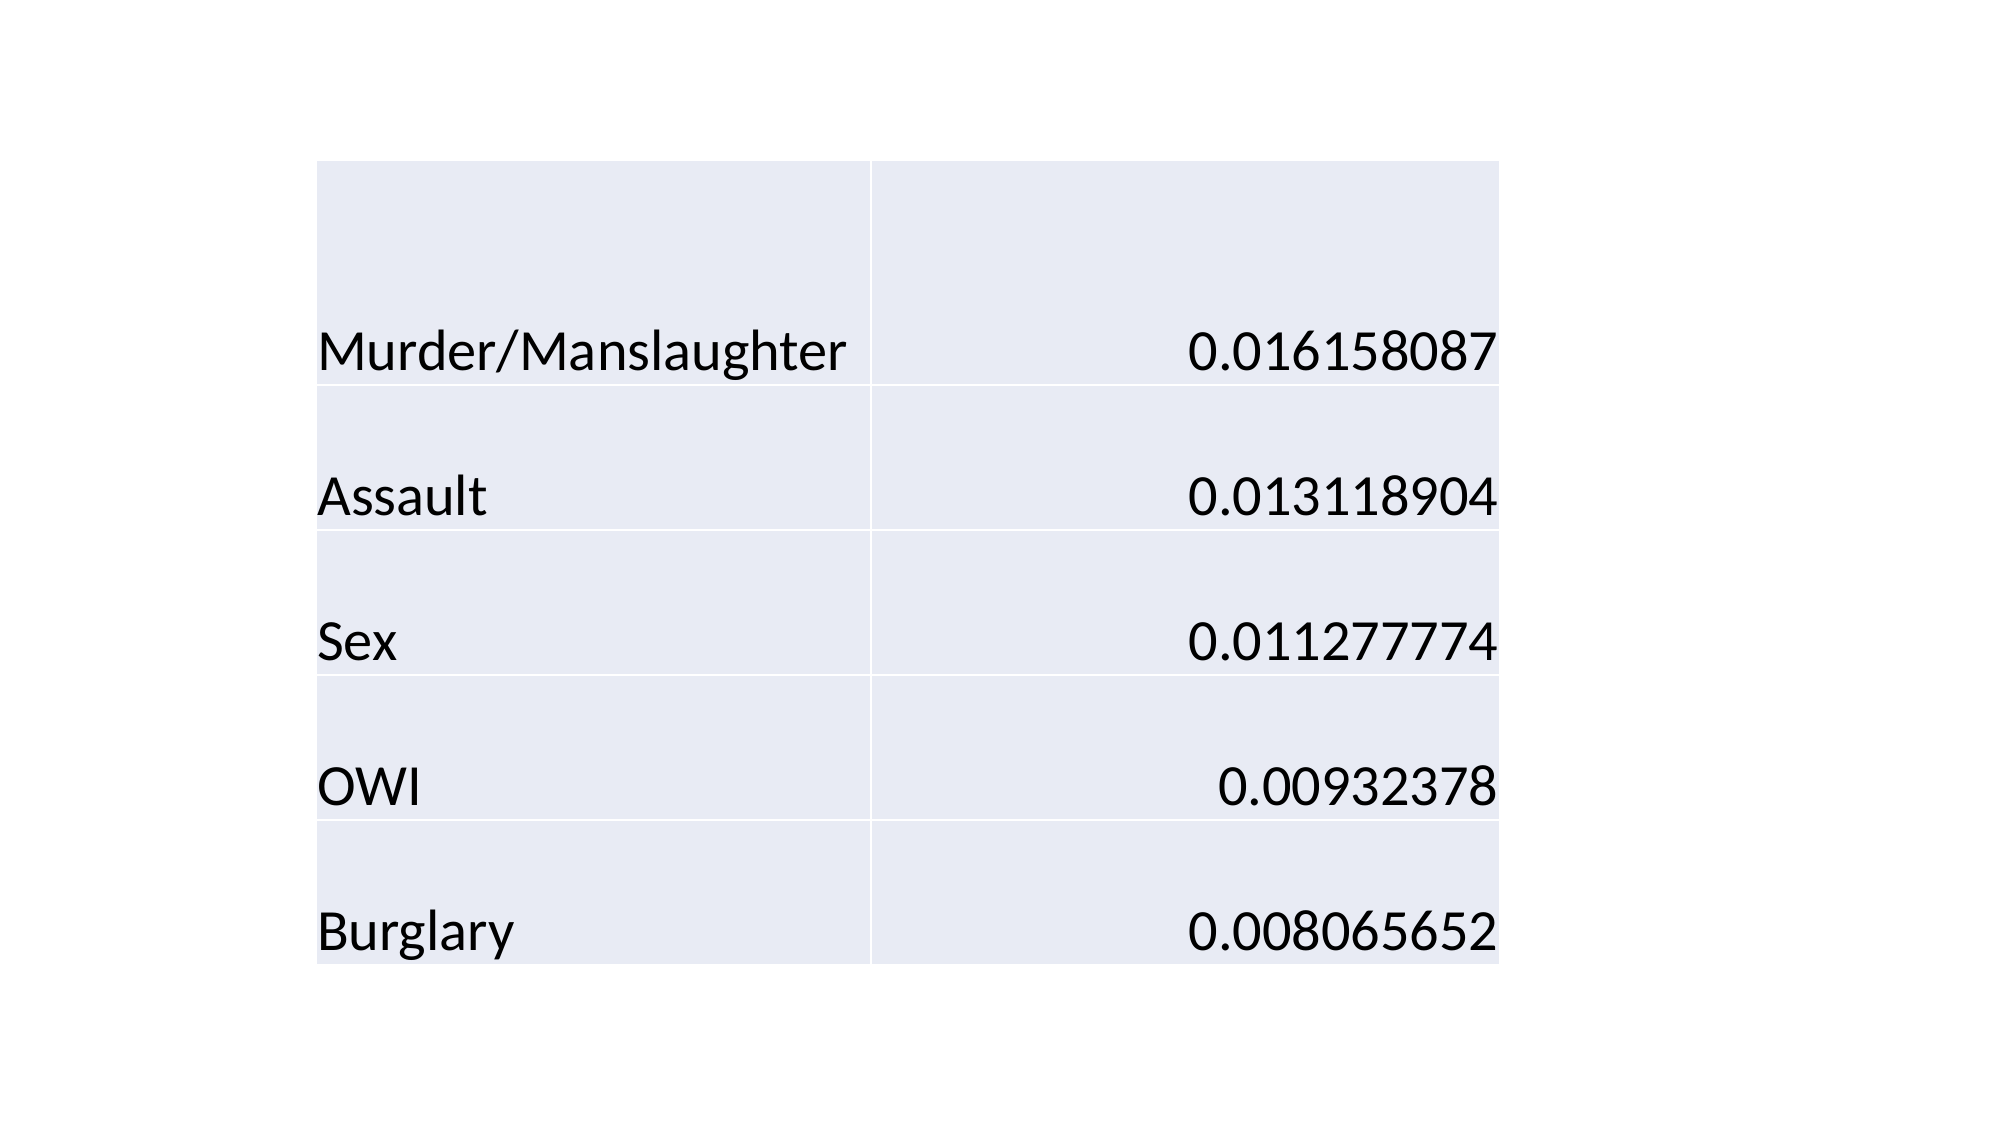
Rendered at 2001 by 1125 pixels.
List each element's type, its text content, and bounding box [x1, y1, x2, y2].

table_cell Assault [317, 386, 870, 529]
table_cell Burglary [317, 821, 870, 964]
table_header 0.016158087 [872, 161, 1499, 384]
table_cell 0.011277774 [872, 531, 1499, 674]
table_header Murder/Manslaughter [317, 161, 870, 384]
table_cell 0.00932378 [872, 676, 1499, 819]
table_cell 0.008065652 [872, 821, 1499, 964]
table_cell Sex [317, 531, 870, 674]
table_cell OWI [317, 676, 870, 819]
table_cell 0.013118904 [872, 386, 1499, 529]
